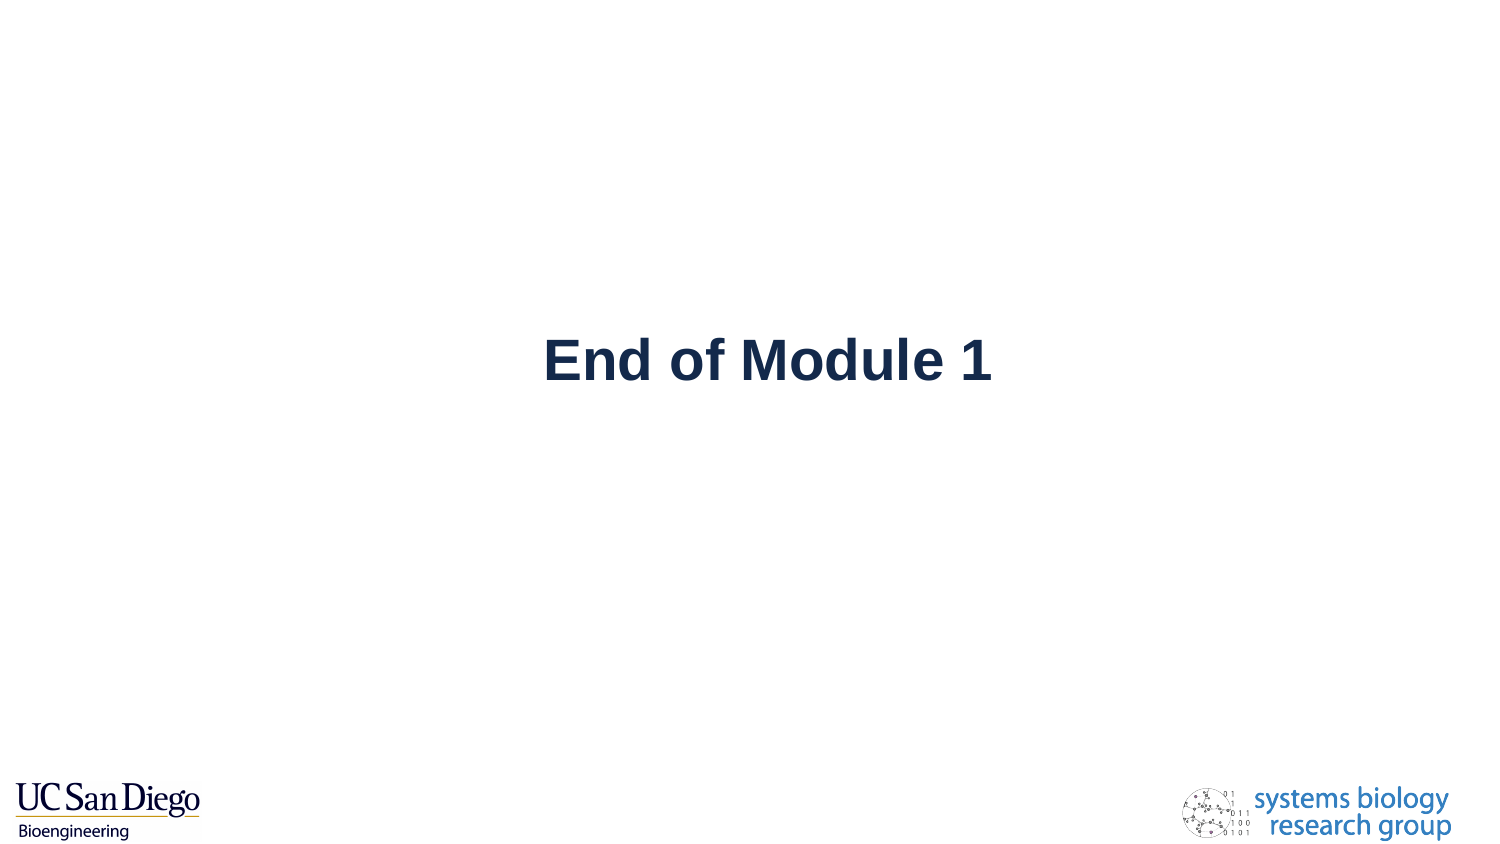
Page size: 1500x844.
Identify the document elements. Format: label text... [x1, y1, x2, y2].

picture [1182, 786, 1451, 842]
title End of Module 1 [18, 286, 1500, 428]
picture [12, 781, 202, 842]
